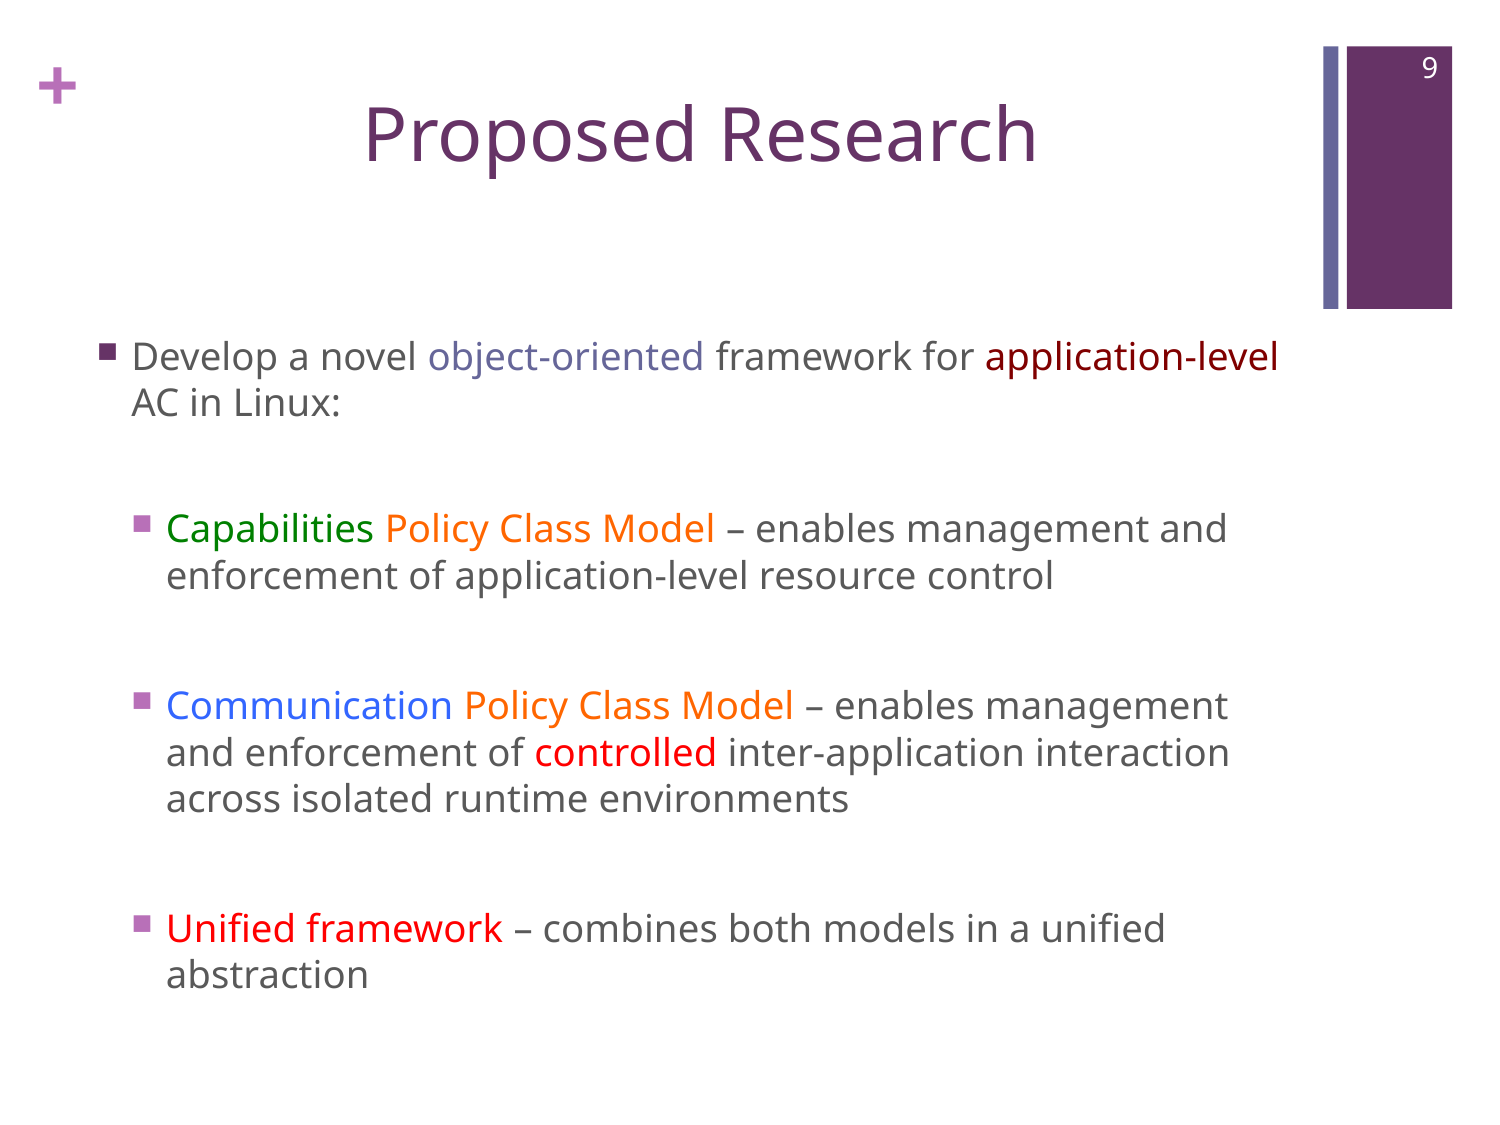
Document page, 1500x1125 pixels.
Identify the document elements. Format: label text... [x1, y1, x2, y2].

slide_number 9 [1362, 39, 1454, 100]
title Proposed Research [81, 79, 1322, 263]
list Develop a novel object-oriented framework for application-level AC in Linux: Capabilities Policy Class Model – enables management and enforcement of application-level resource control Communication Policy Class Model – enables management and enforcement of controlled inter-application interaction across isolated runtime environments Unified framework – combines both models in a unified abstraction [81, 324, 1322, 1005]
